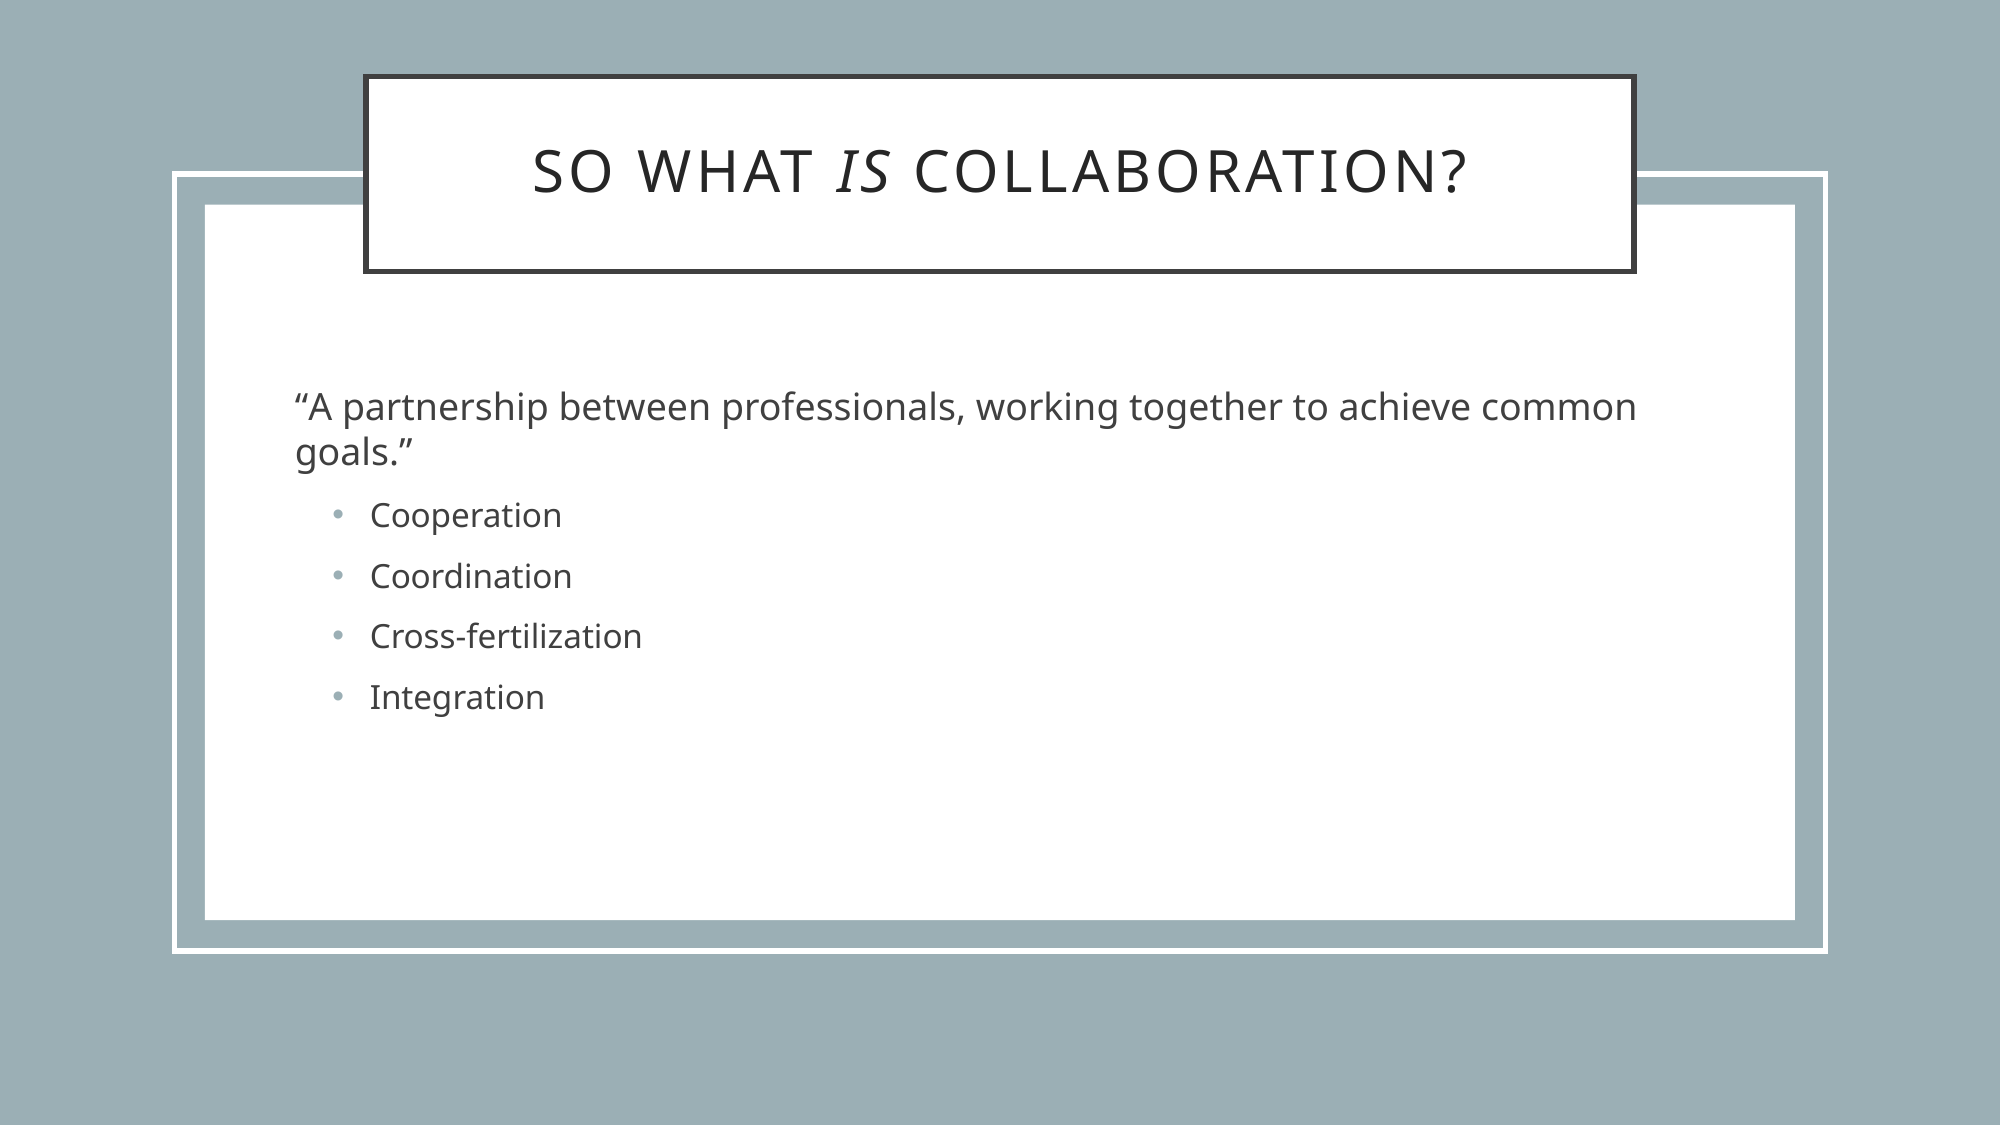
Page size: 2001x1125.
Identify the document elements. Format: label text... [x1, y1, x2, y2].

text_box [0, 0, 2000, 1125]
list “A partnership between professionals, working together to achieve common goals.” Cooperation Coordination Cross-fertilization Integration [279, 375, 1721, 849]
text_box [173, 173, 1827, 952]
title So what is collaboration? [363, 74, 1637, 274]
